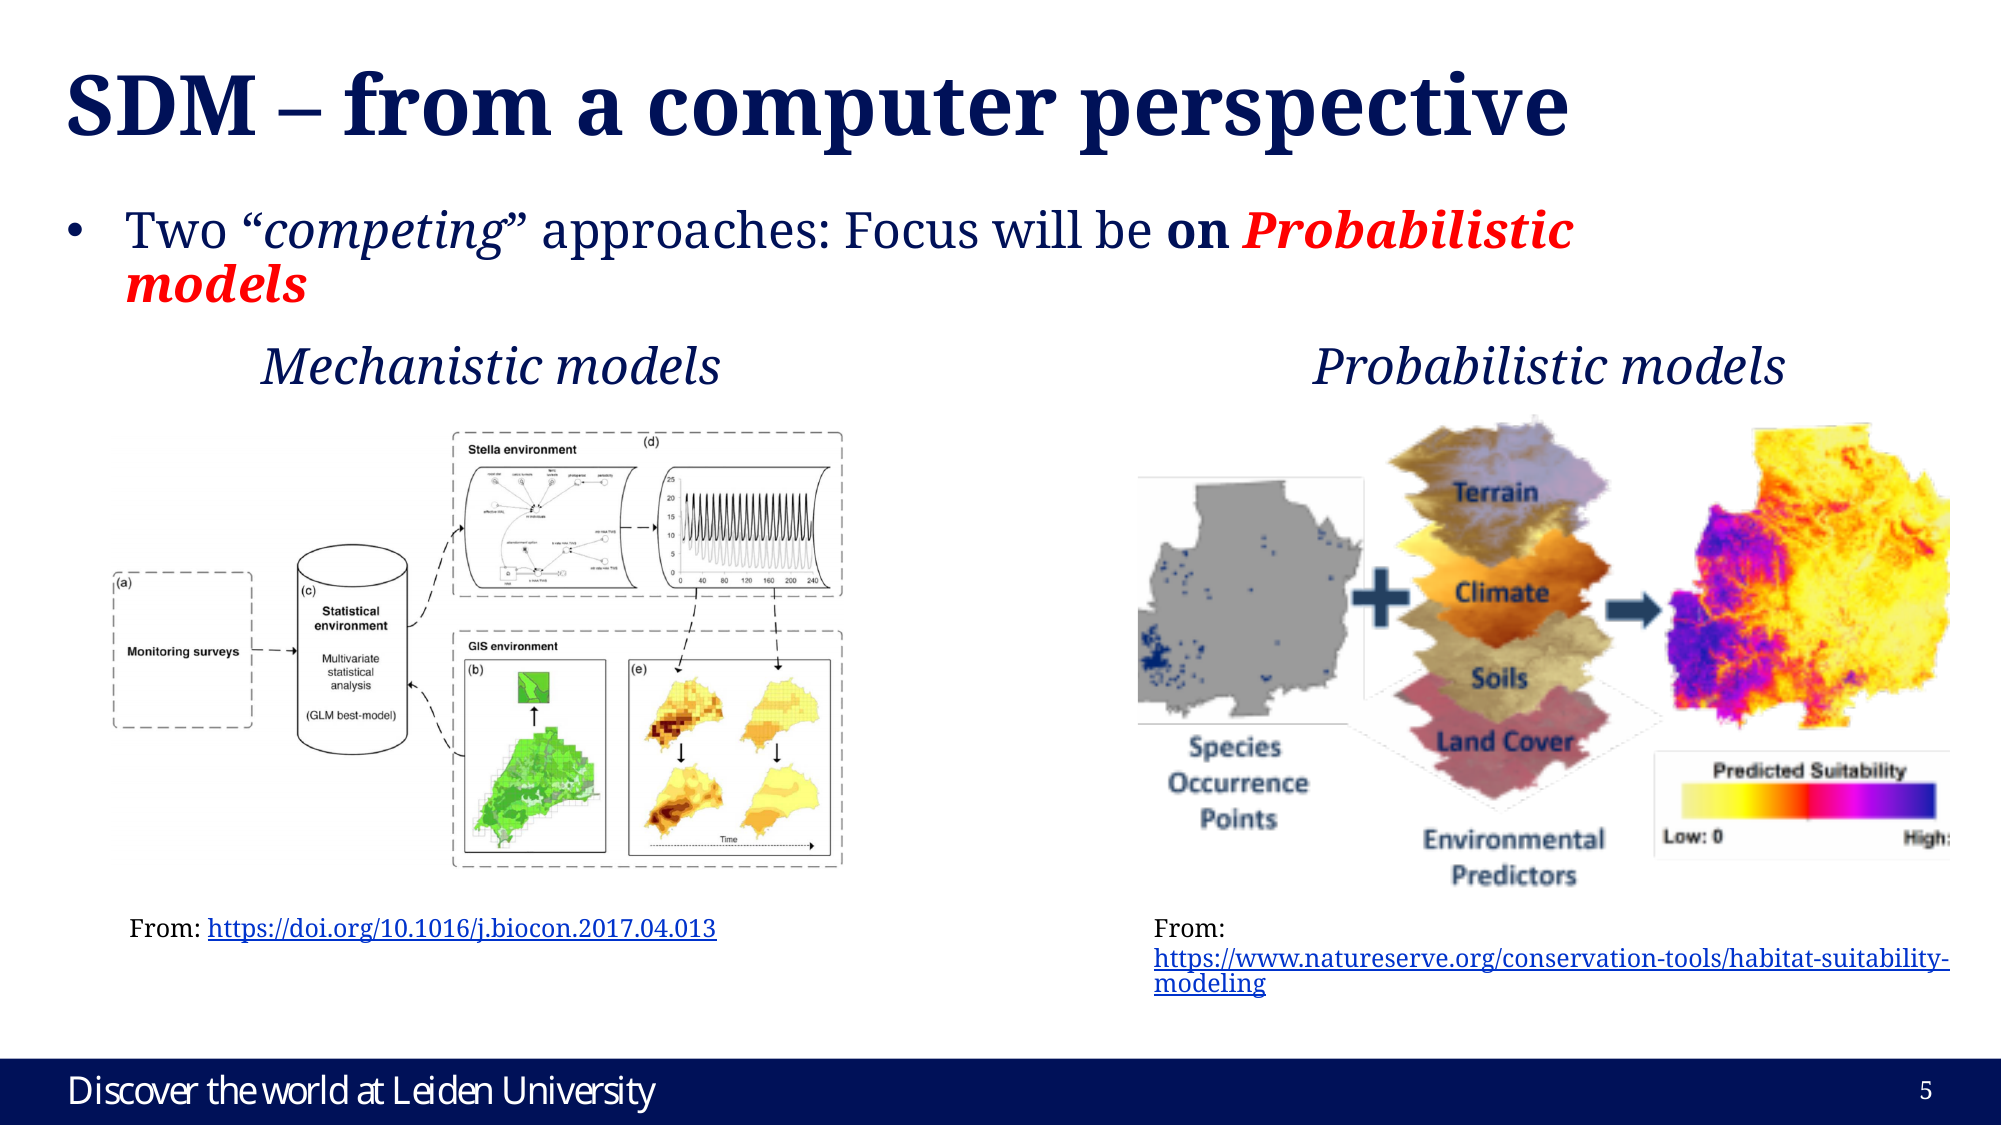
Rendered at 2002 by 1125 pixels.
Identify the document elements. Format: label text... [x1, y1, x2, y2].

text_box Mechanistic models [261, 341, 723, 420]
picture [70, 422, 865, 875]
slide_number 5 [1498, 1061, 1949, 1122]
text_box Probabilistic models [1313, 341, 1775, 407]
text_box From: https://www.natureserve.org/conservation-tools/habitat-suitability-modeling [1139, 904, 1971, 984]
text_box From: https://doi.org/10.1016/j.biocon.2017.04.013 [114, 904, 946, 954]
picture [1137, 408, 1951, 912]
title SDM – from a computer perspective [66, 66, 1935, 138]
list Two “competing” approaches: Focus will be on Probabilistic models [66, 205, 1745, 291]
